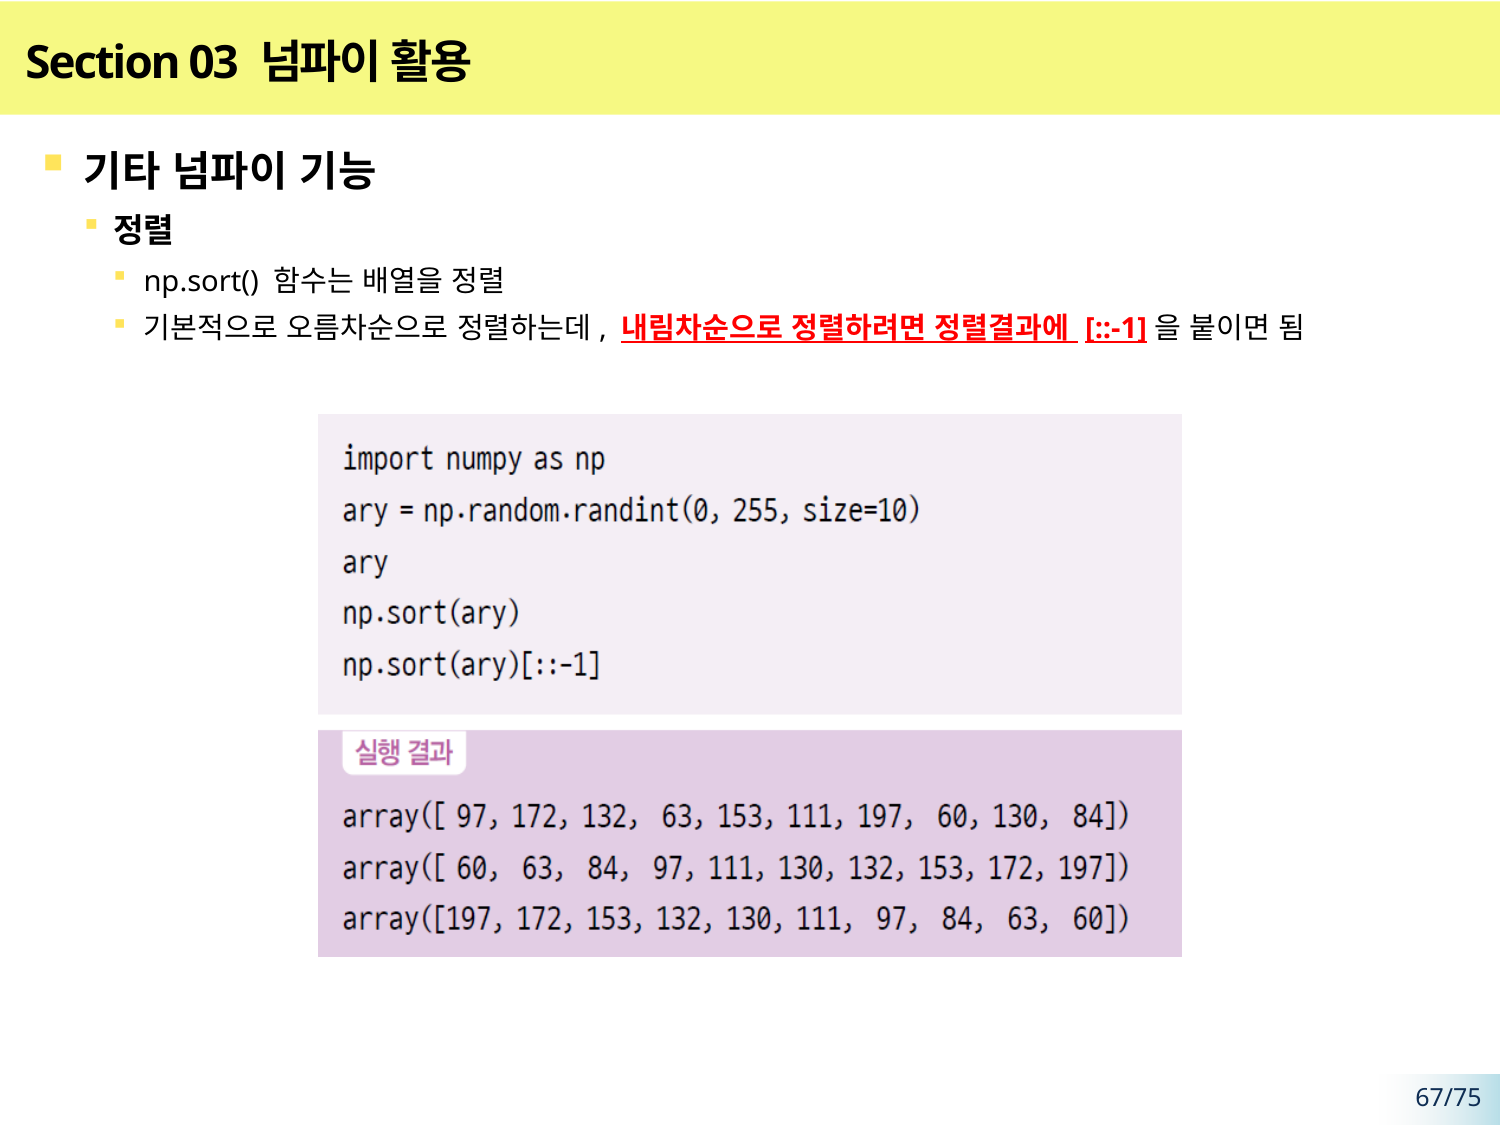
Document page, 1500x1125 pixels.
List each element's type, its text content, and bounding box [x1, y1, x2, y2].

list 기타 넘파이 기능 정렬 np.sort() 함수는 배열을 정렬 기본적으로 오름차순으로 정렬하는데, 내림차순으로 정렬하려면 정렬결과에 [::-1]을 붙이면 됨 [10, 126, 1481, 1057]
picture [317, 414, 1182, 958]
title Section 03 넘파이 활용 [10, 21, 1288, 99]
